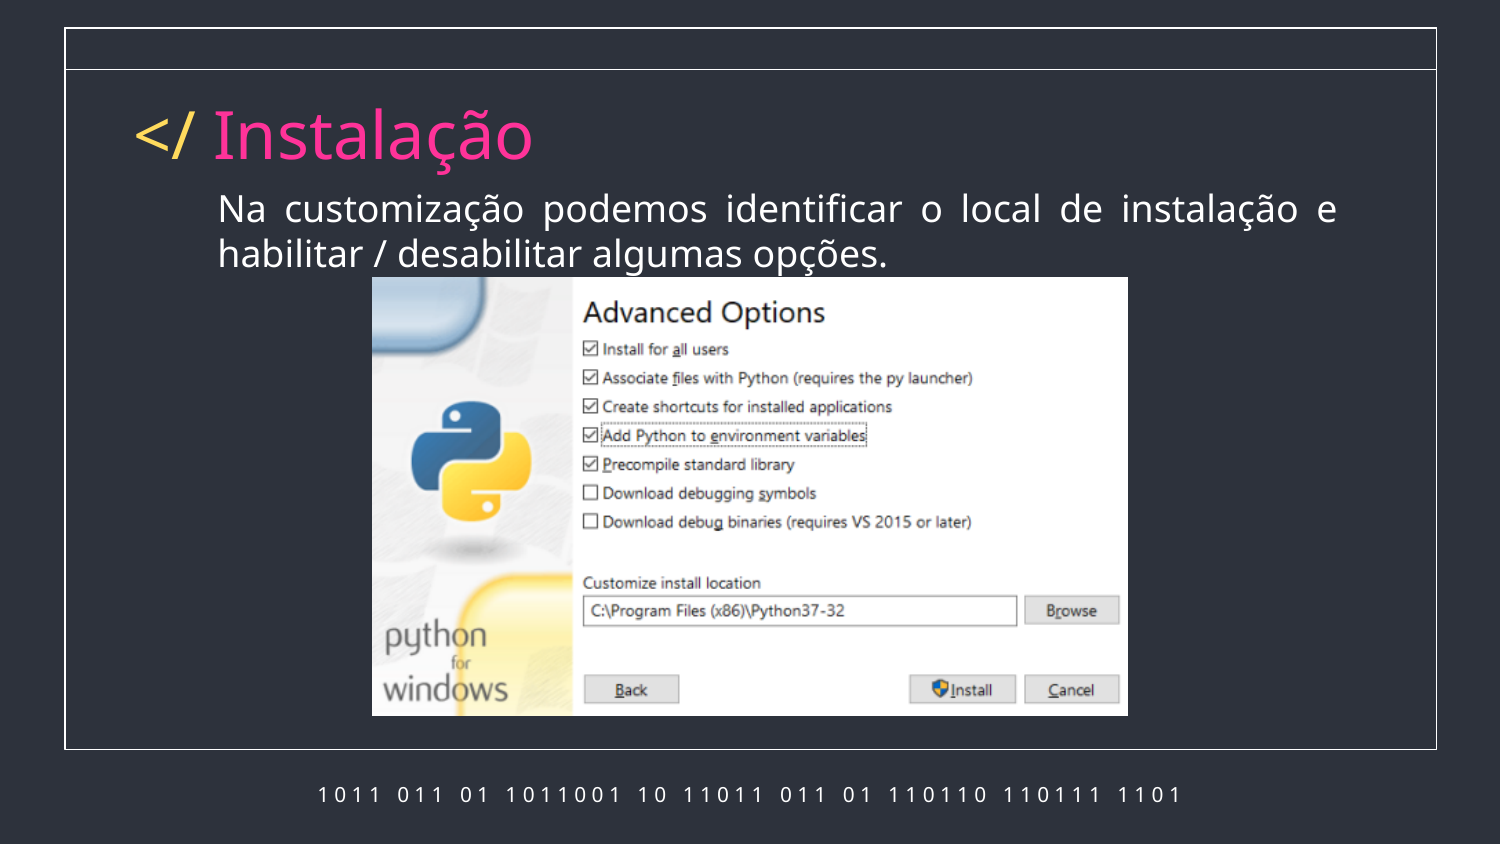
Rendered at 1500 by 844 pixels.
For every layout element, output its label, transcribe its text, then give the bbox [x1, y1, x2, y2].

list Na customização podemos identificar o local de instalação e habilitar / desabilitar algumas opções. [177, 169, 1354, 347]
picture [372, 277, 1128, 716]
title </ Instalação [118, 78, 1382, 170]
